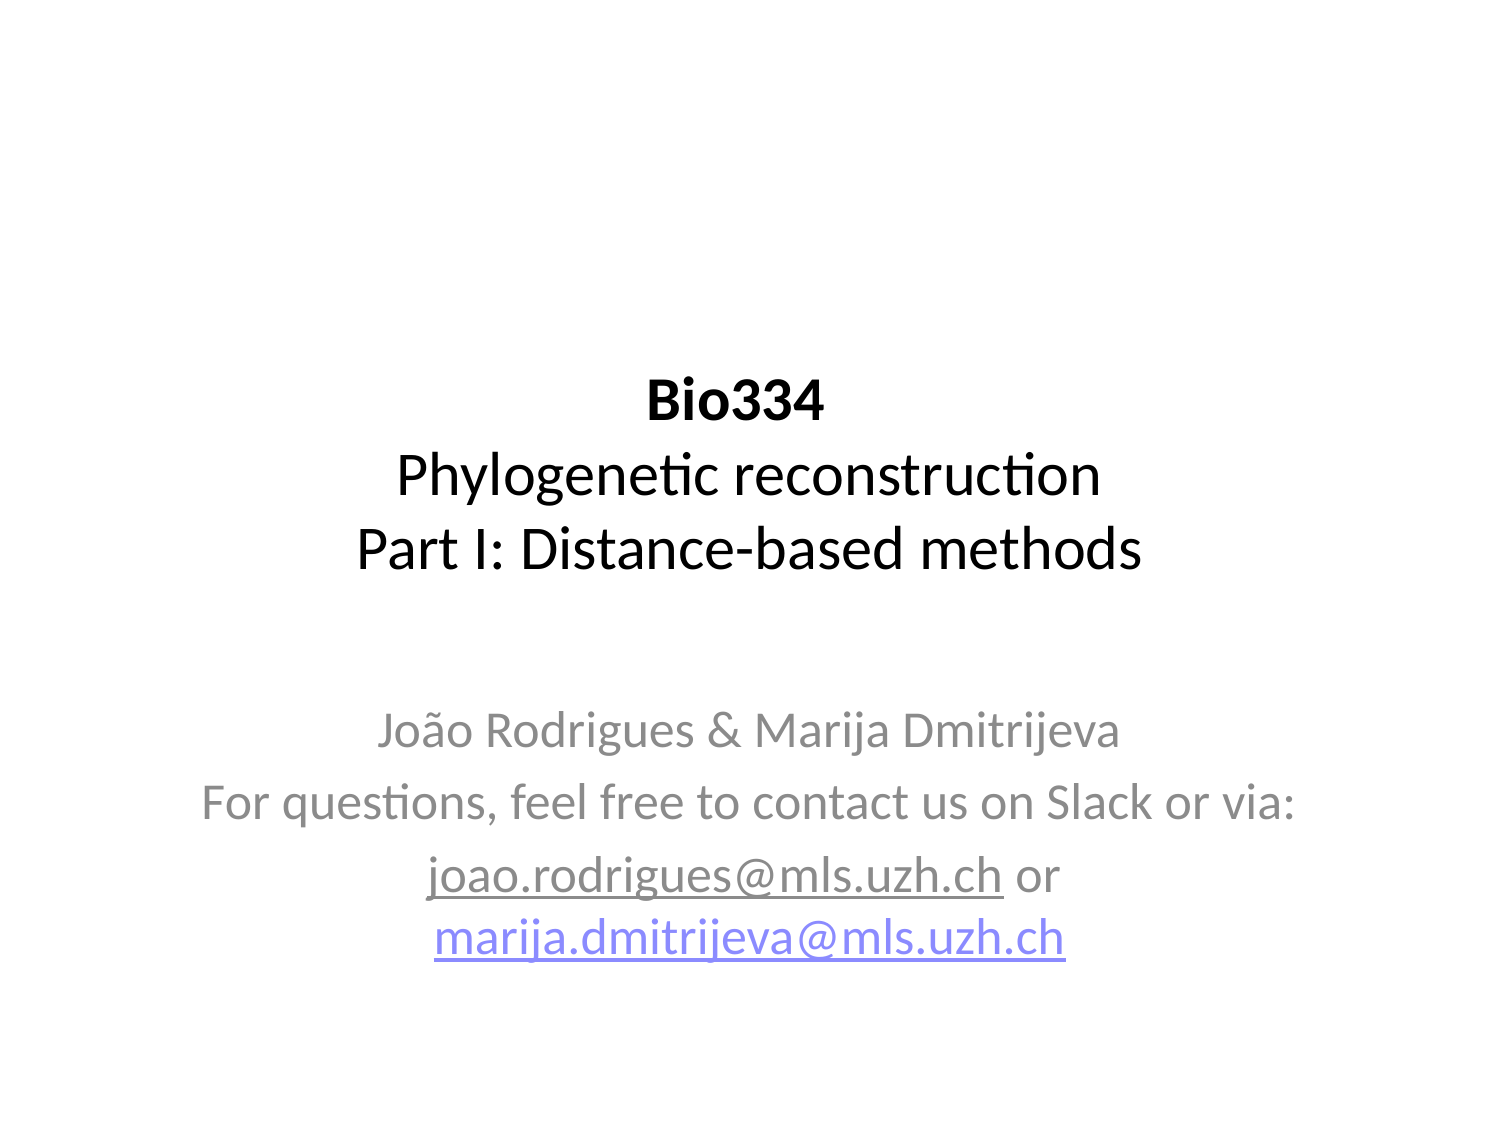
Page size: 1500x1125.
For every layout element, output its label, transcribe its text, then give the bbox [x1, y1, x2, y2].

title Bio334 Phylogenetic reconstruction Part I: Distance-based methods [112, 349, 1388, 591]
subtitle João Rodrigues & Marija Dmitrijeva For questions, feel free to contact us on Slack or via: joao.rodrigues@mls.uzh.ch or marija.dmitrijeva@mls.uzh.ch [168, 687, 1332, 975]
